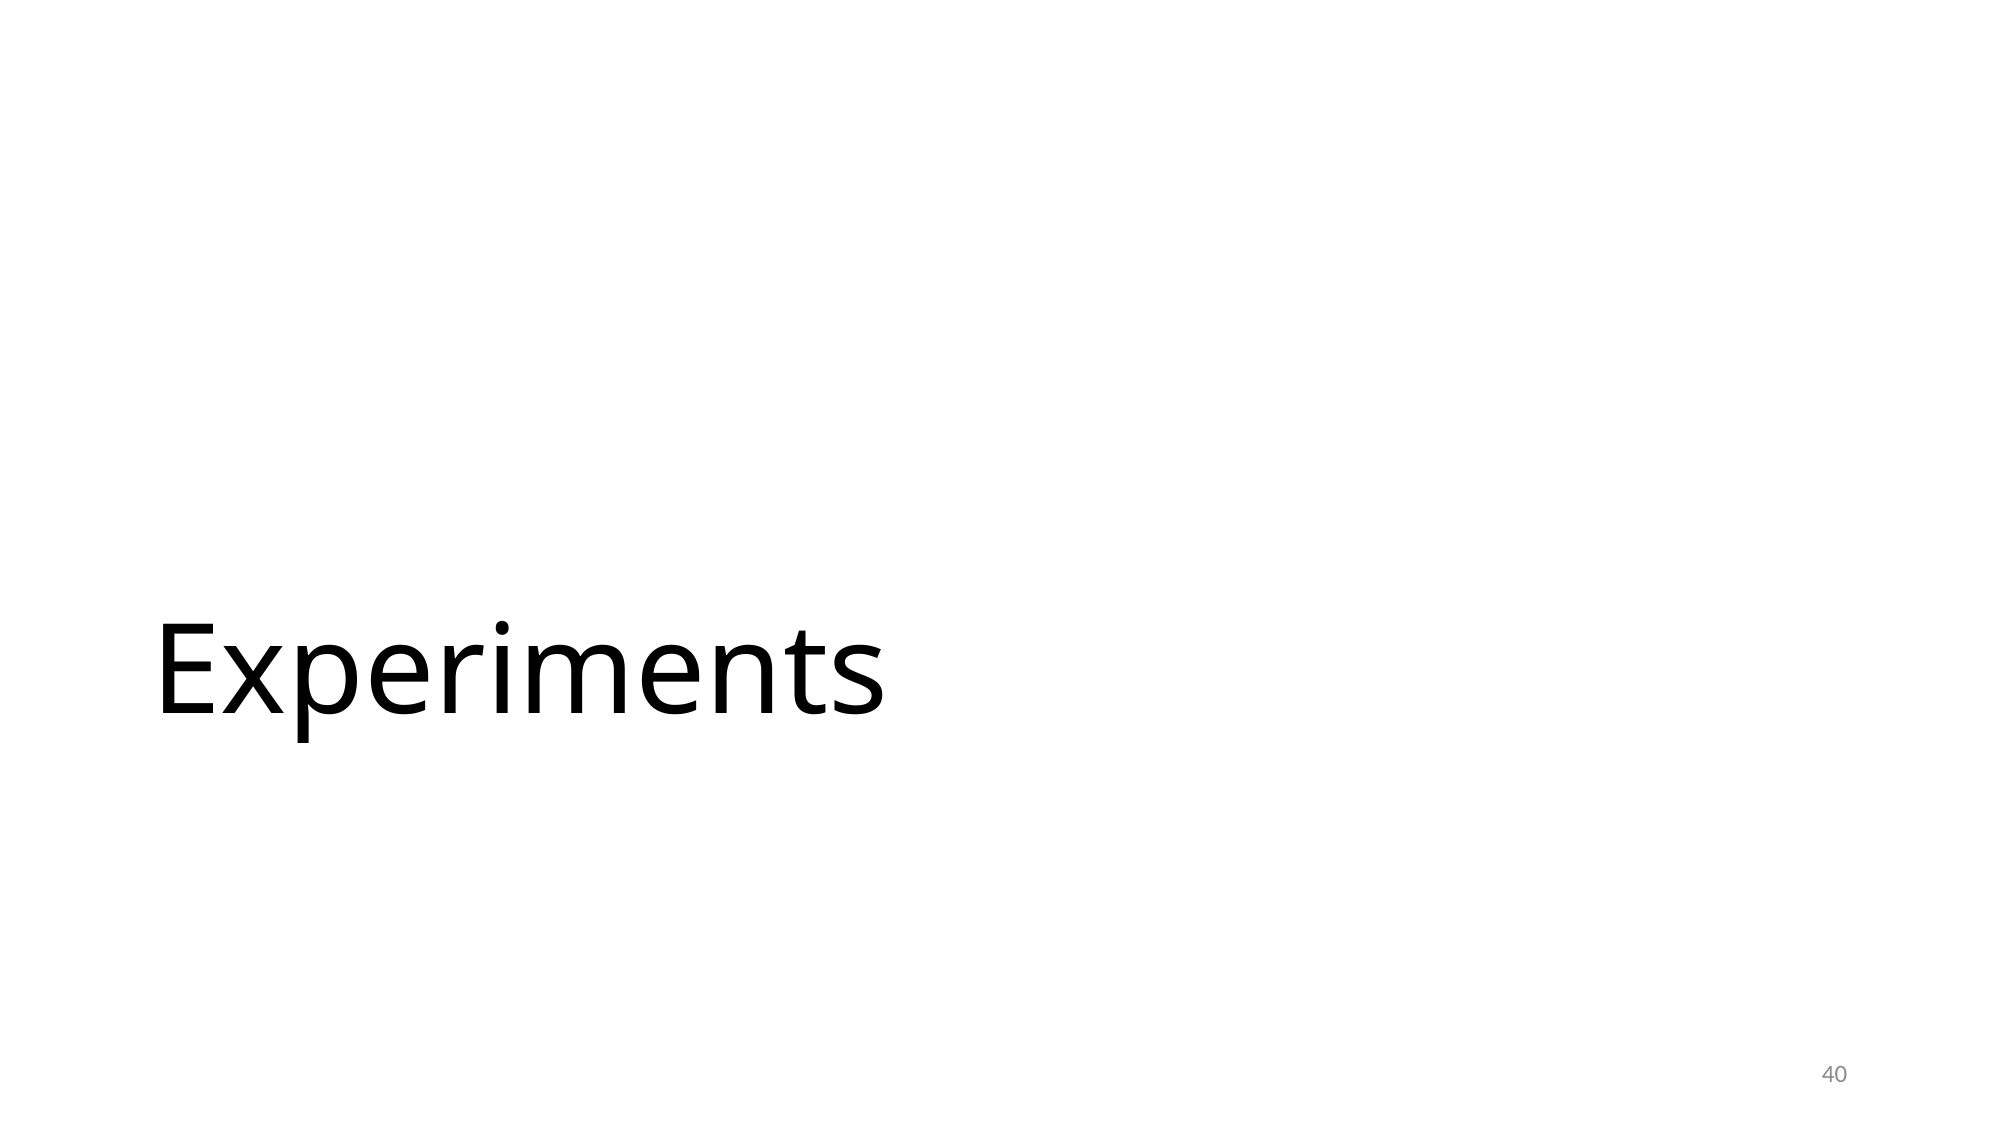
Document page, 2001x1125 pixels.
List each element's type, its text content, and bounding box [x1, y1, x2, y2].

title Experiments [136, 280, 1862, 749]
slide_number 40 [1412, 1042, 1863, 1103]
